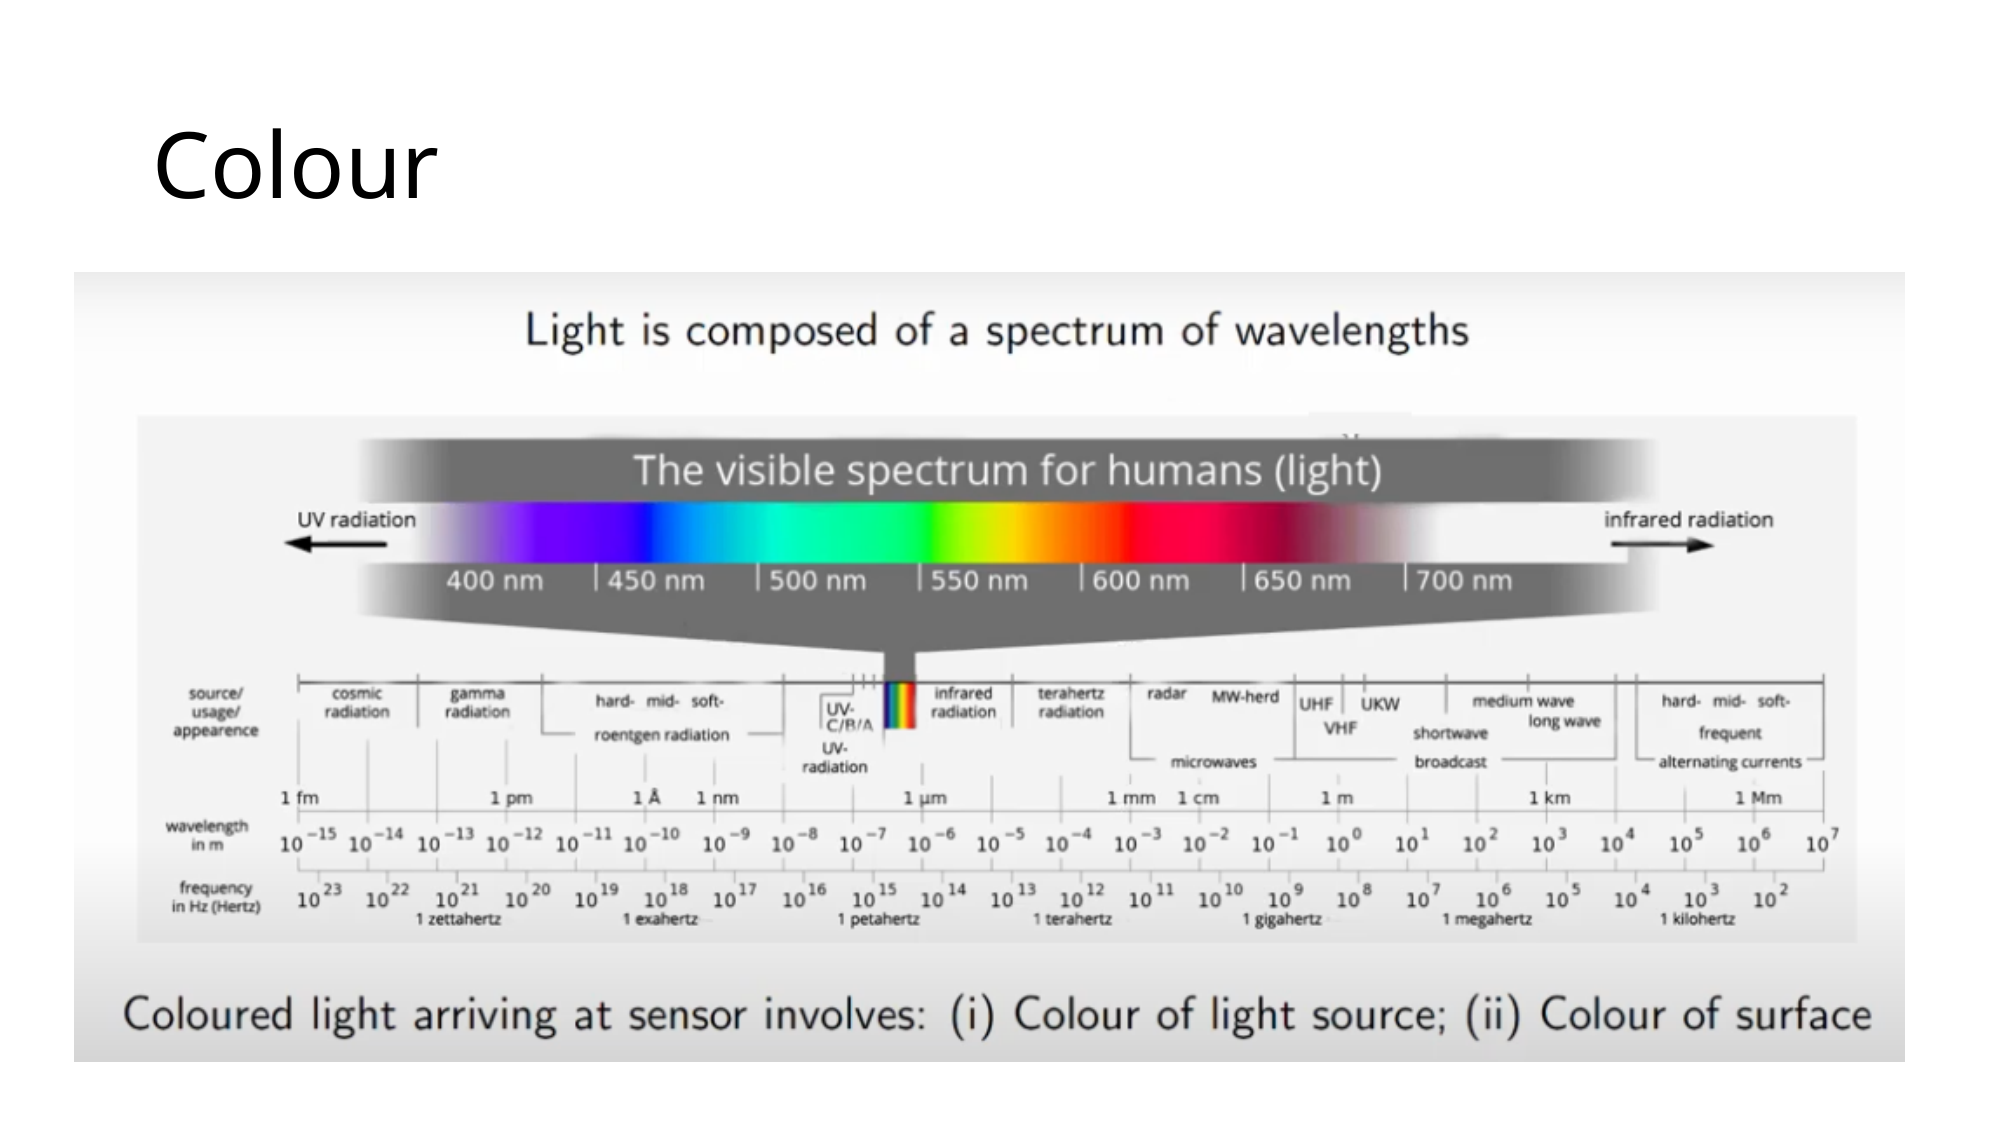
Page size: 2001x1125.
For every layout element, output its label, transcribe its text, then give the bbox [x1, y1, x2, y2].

title Colour [137, 59, 1863, 272]
picture [74, 272, 1905, 1062]
